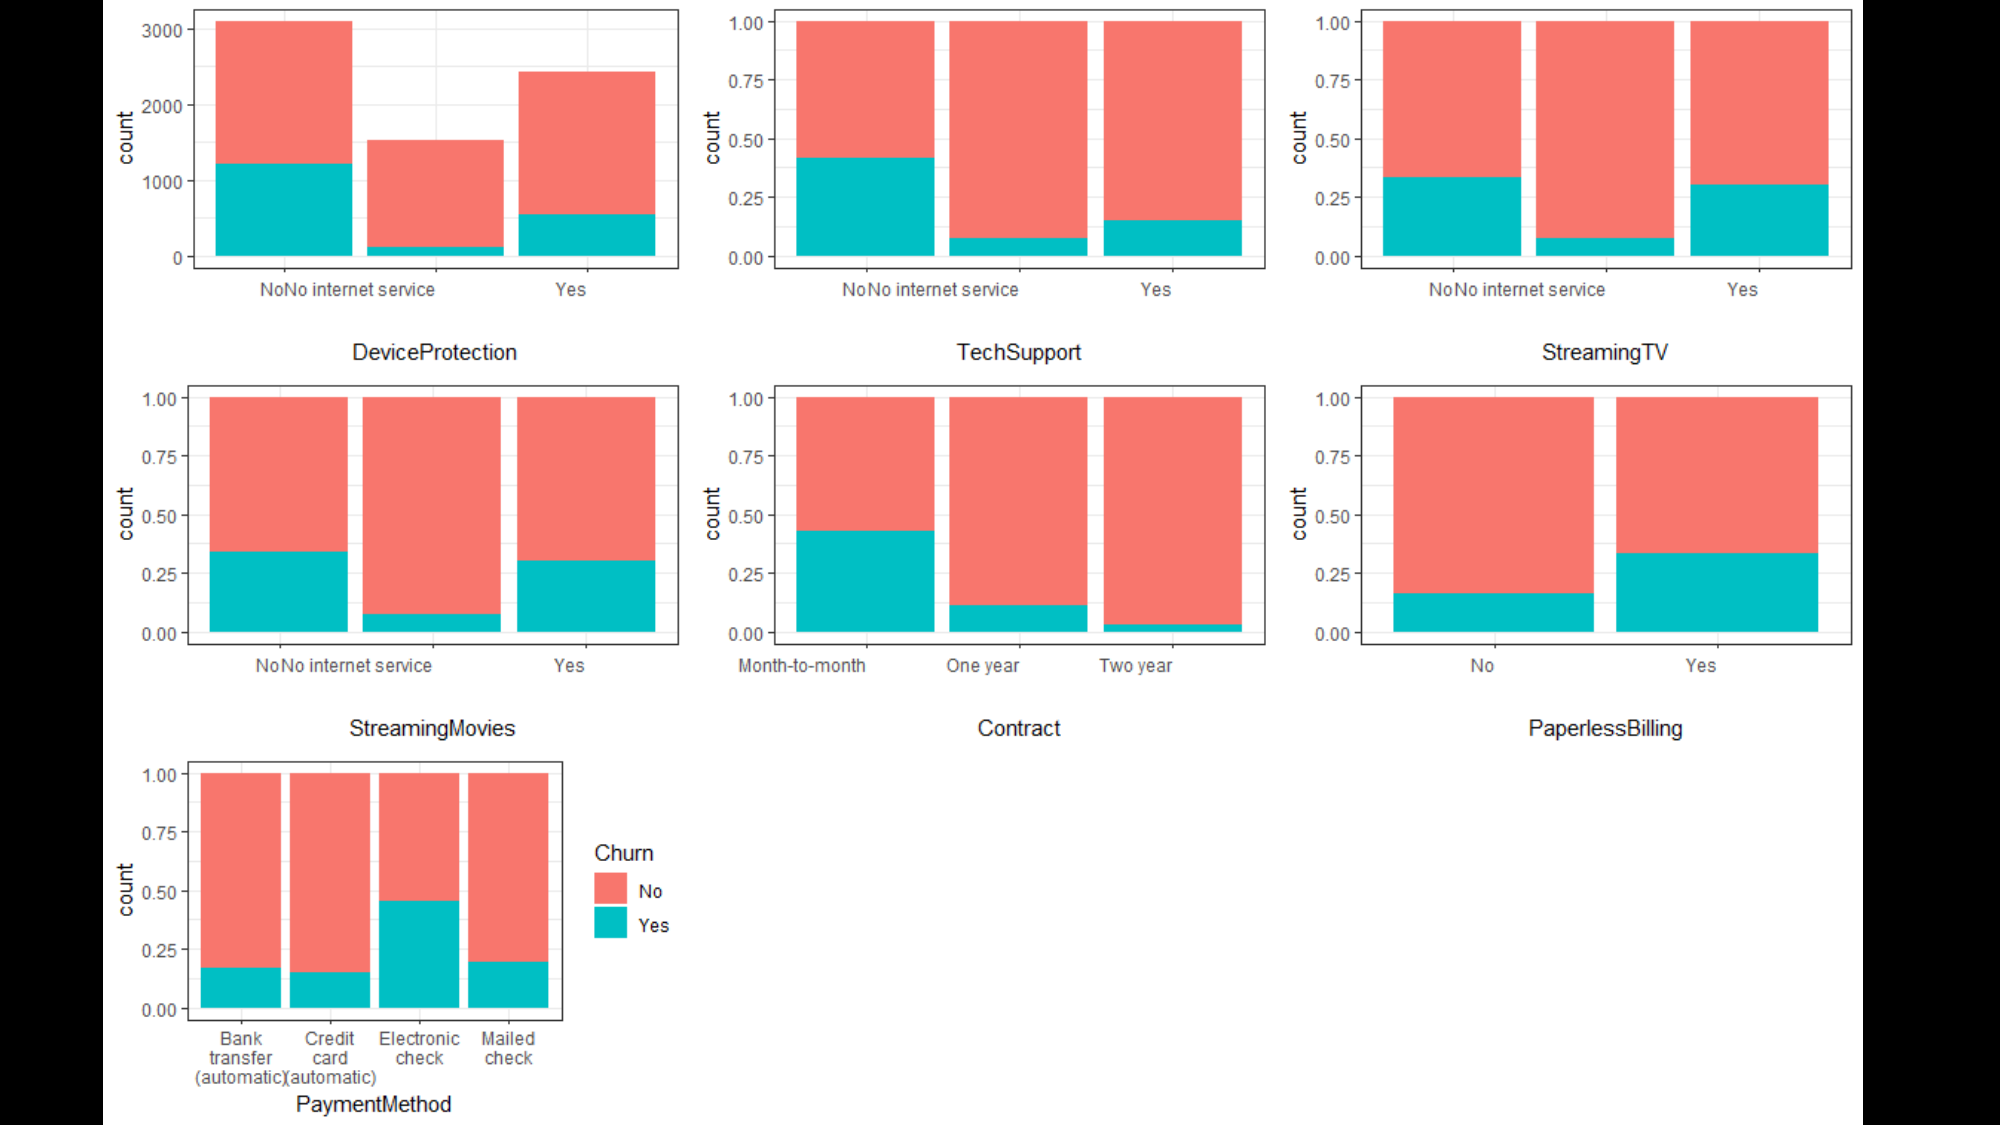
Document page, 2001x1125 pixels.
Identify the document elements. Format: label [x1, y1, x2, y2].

picture [103, 0, 1863, 1125]
